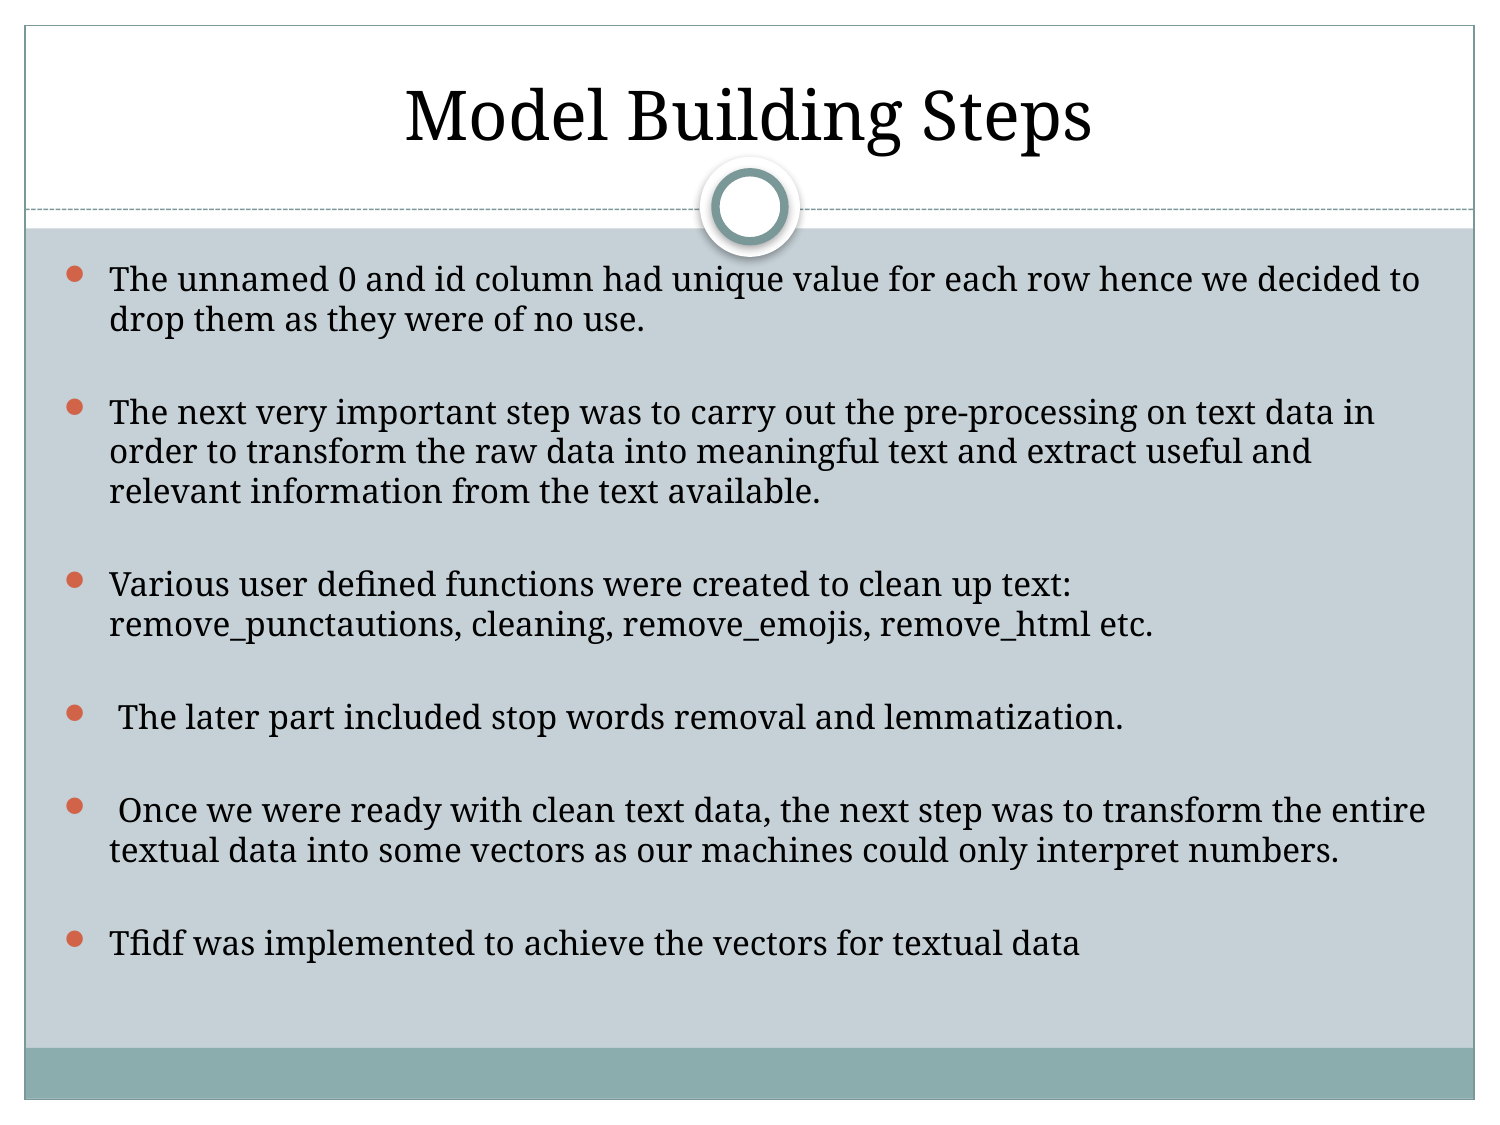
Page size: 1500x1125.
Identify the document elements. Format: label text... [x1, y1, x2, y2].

title Model Building Steps [49, 37, 1450, 162]
list The unnamed 0 and id column had unique value for each row hence we decided to drop them as they were of no use. The next very important step was to carry out the pre-processing on text data in order to transform the raw data into meaningful text and extract useful and relevant information from the text available. Various user defined functions were created to clean up text: remove_punctautions, cleaning, remove_emojis, remove_html etc. The later part included stop words removal and lemmatization. Once we were ready with clean text data, the next step was to transform the entire textual data into some vectors as our machines could only interpret numbers. Tfidf was implemented to achieve the vectors for textual data [49, 250, 1445, 1001]
